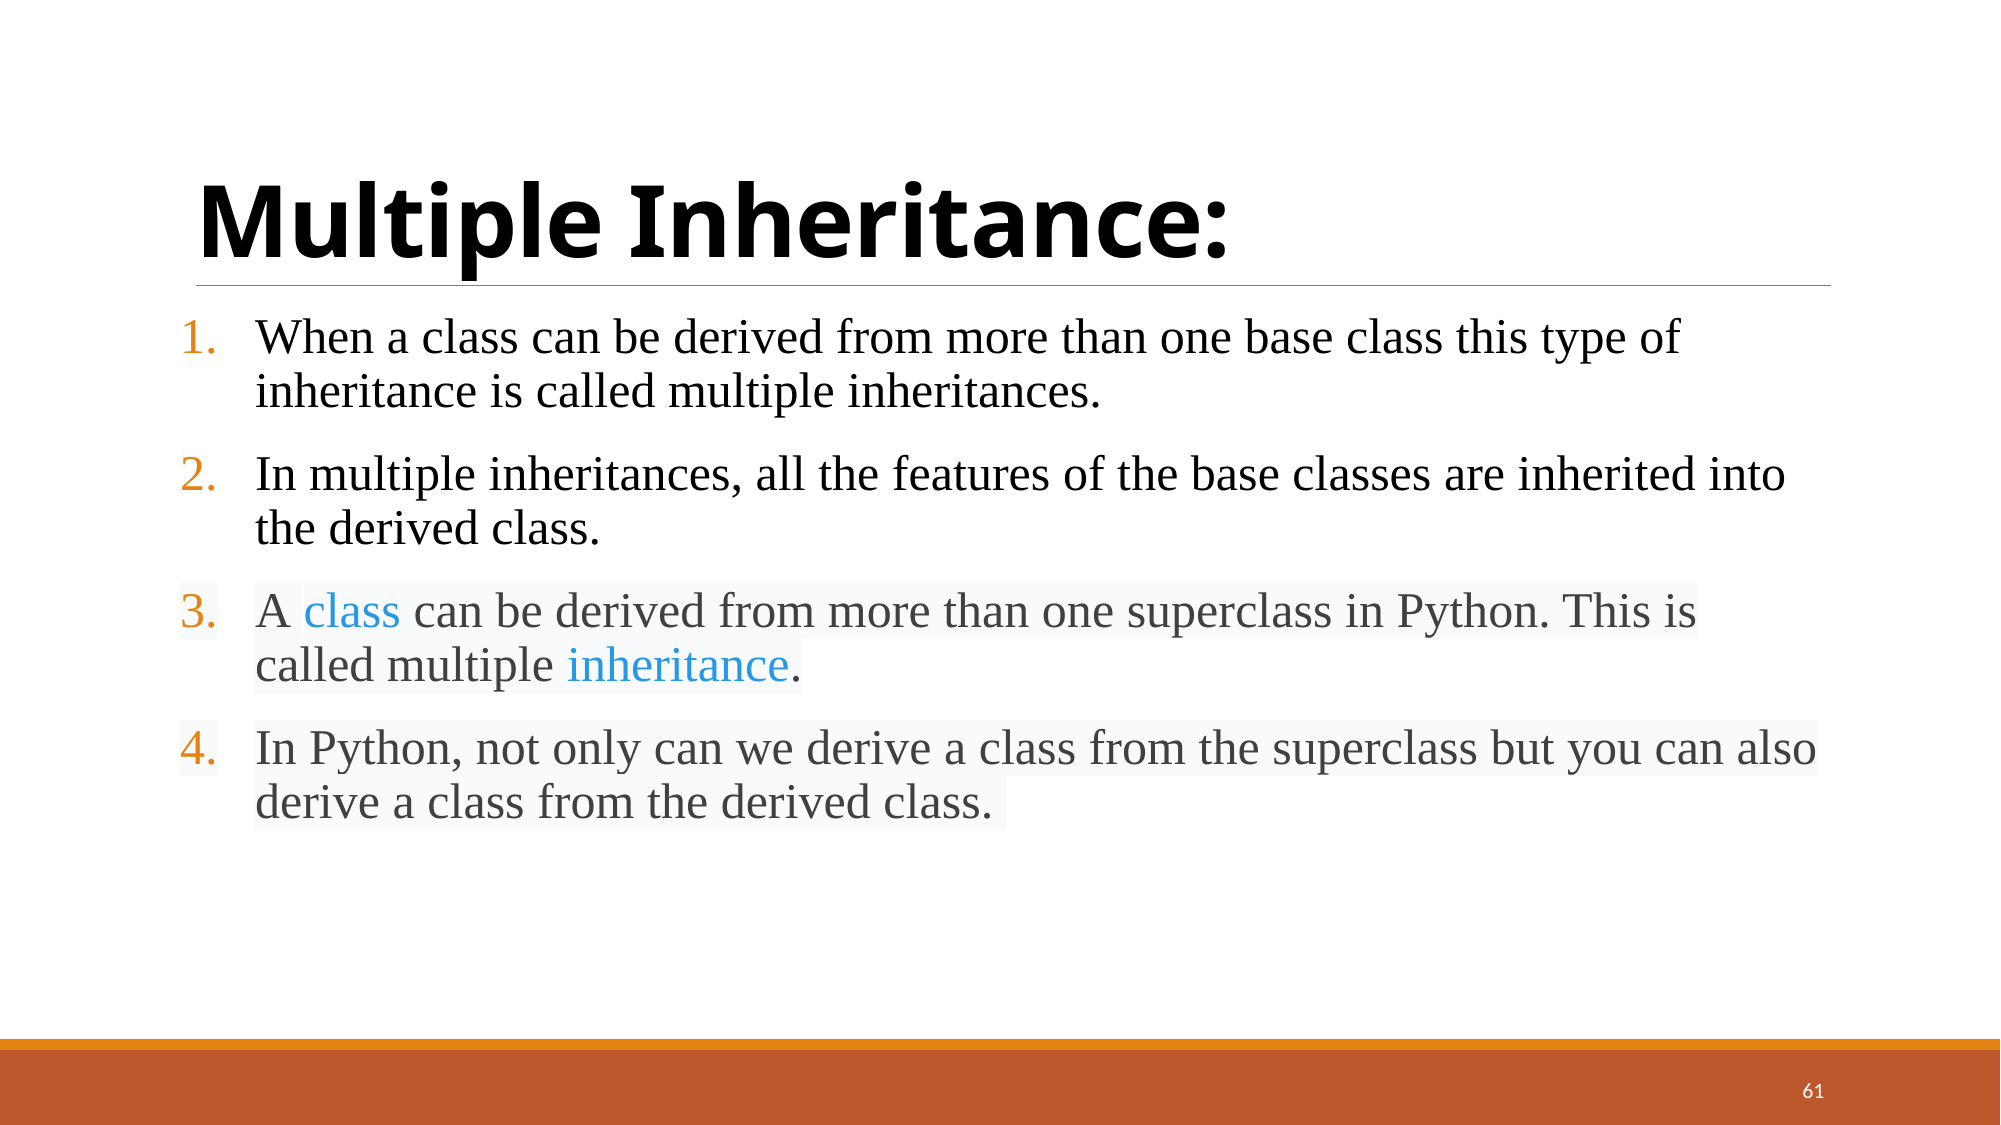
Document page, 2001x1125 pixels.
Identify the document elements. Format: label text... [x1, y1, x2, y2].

title Multiple Inheritance: [180, 47, 1830, 285]
slide_number 61 [1624, 1059, 1840, 1120]
list When a class can be derived from more than one base class this type of inheritance is called multiple inheritances. In multiple inheritances, all the features of the base classes are inherited into the derived class. A class can be derived from more than one superclass in Python. This is called multiple inheritance. In Python, not only can we derive a class from the superclass but you can also derive a class from the derived class. [180, 302, 1830, 963]
